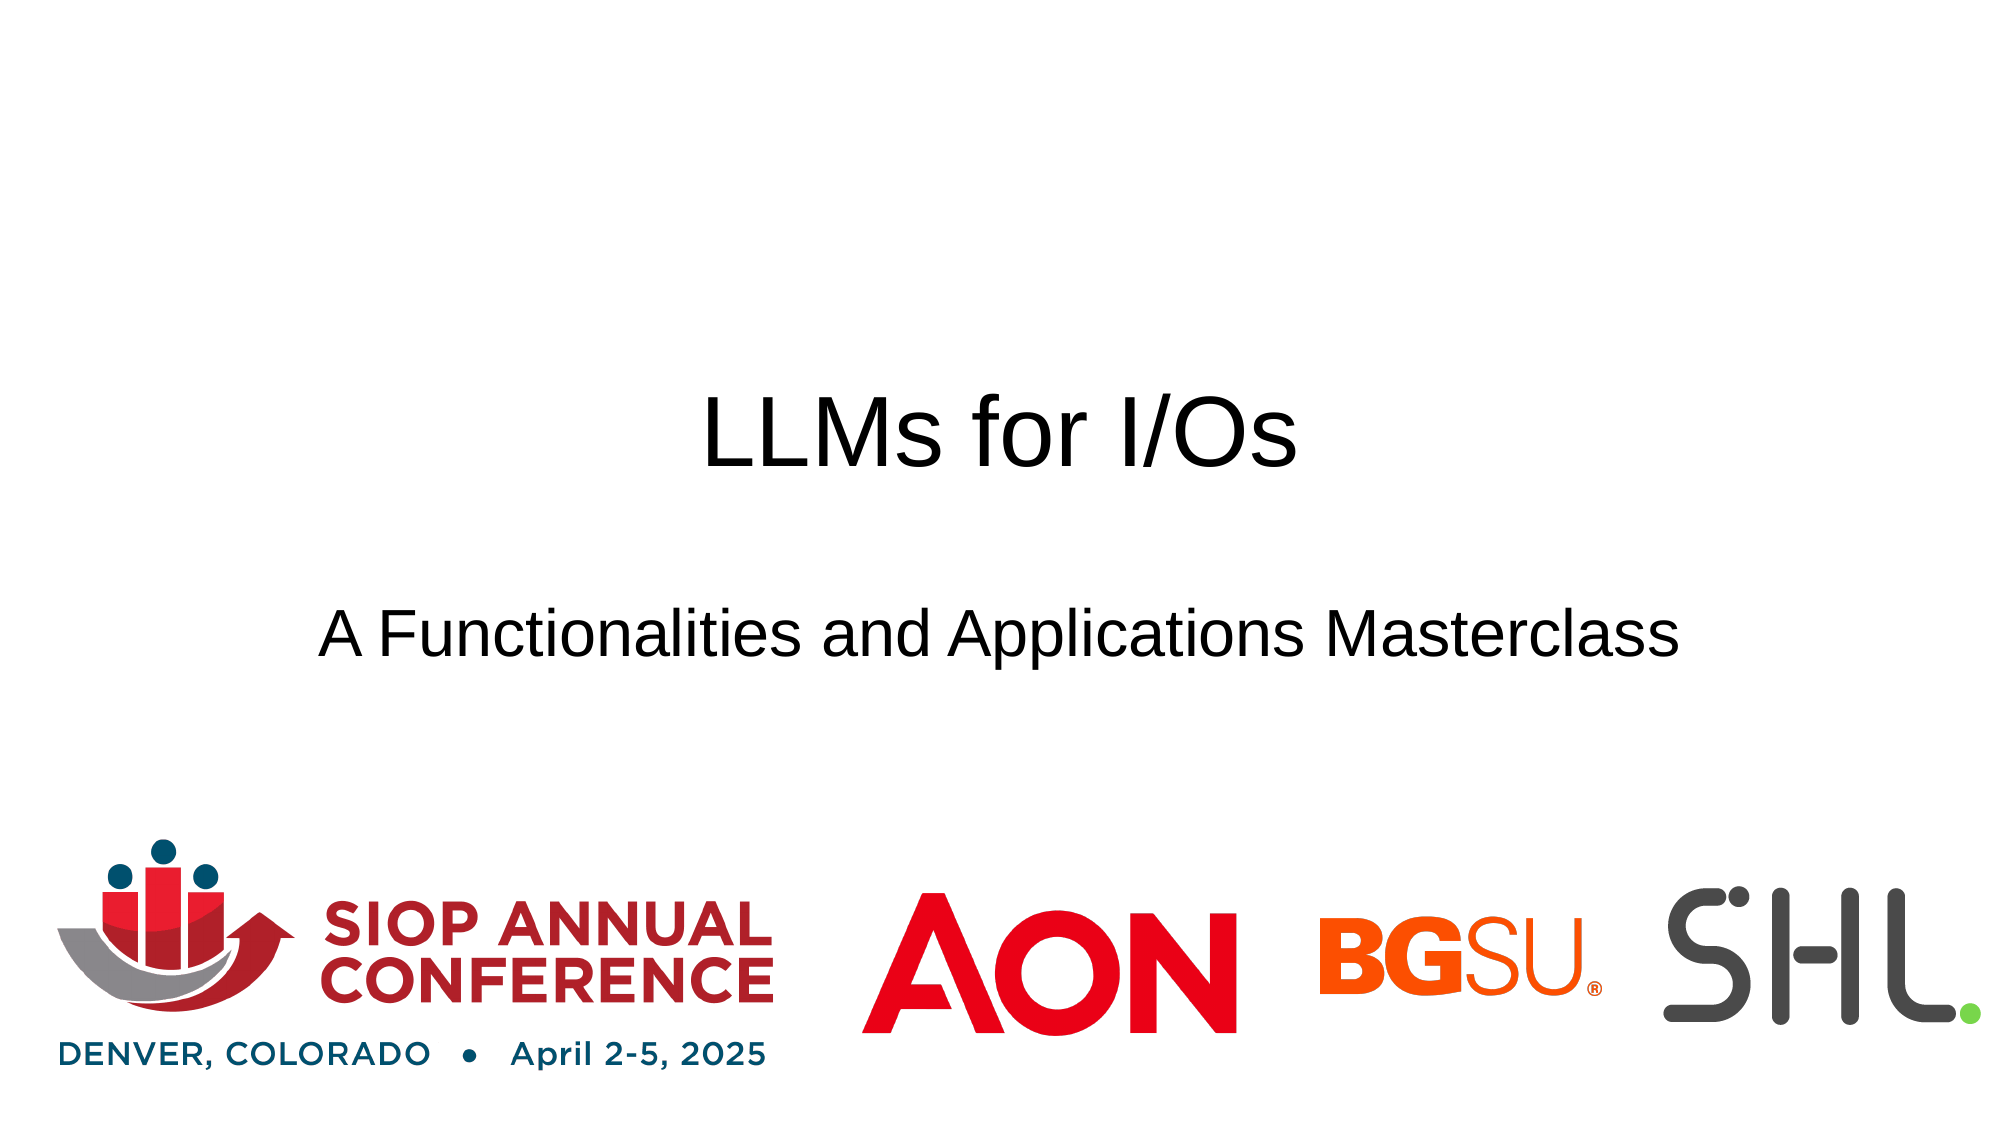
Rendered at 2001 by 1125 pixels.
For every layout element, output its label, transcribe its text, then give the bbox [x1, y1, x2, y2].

subtitle A Functionalities and Applications Masterclass [249, 590, 1750, 863]
picture [861, 892, 1238, 1037]
picture [1622, 845, 2000, 1067]
picture [12, 827, 821, 1086]
title LLMs for I/Os [249, 184, 1750, 576]
picture [1320, 915, 1603, 997]
